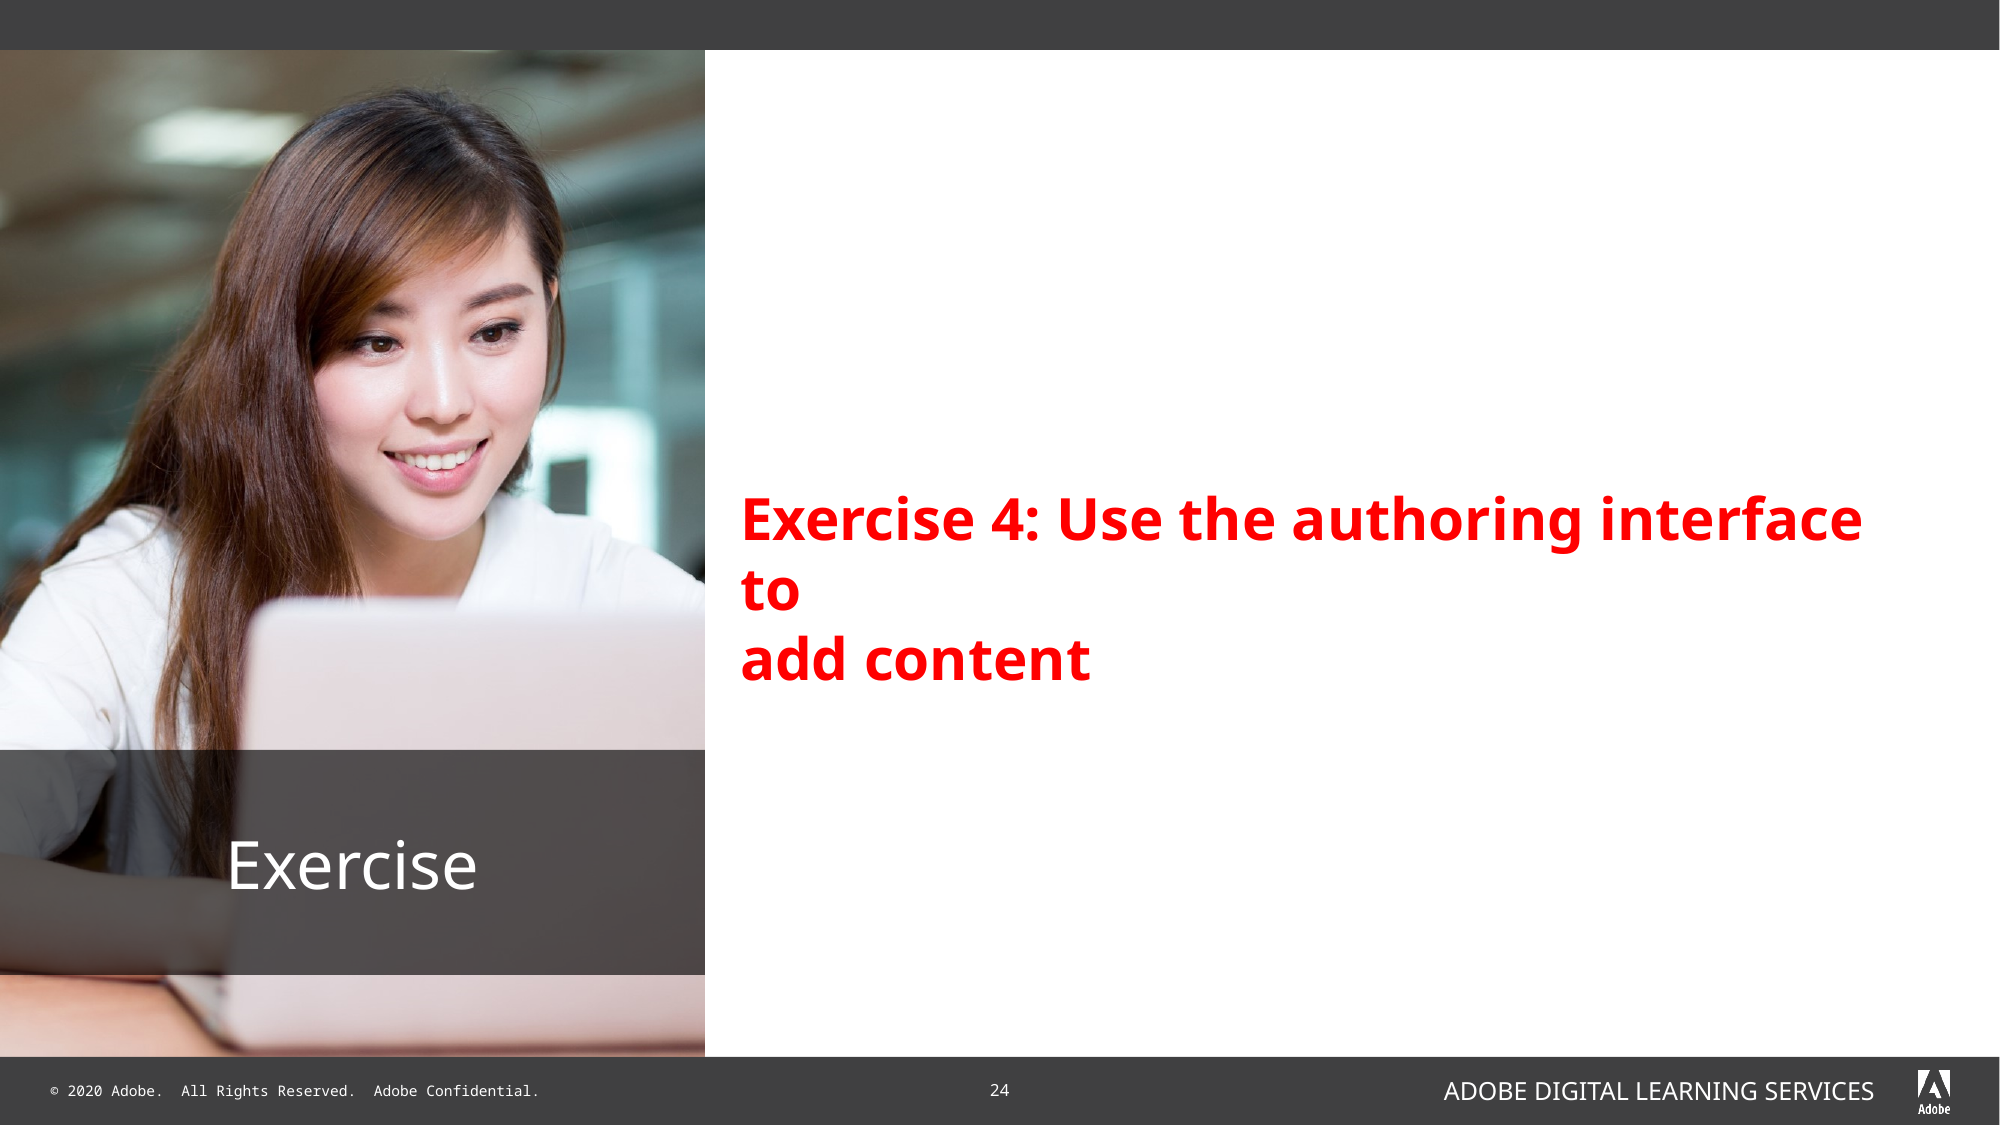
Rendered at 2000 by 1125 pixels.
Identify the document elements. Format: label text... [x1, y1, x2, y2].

title Exercise 4: Use the authoring interface to add content [724, 390, 1925, 854]
picture [0, 50, 705, 1056]
picture [1918, 1070, 1950, 1114]
